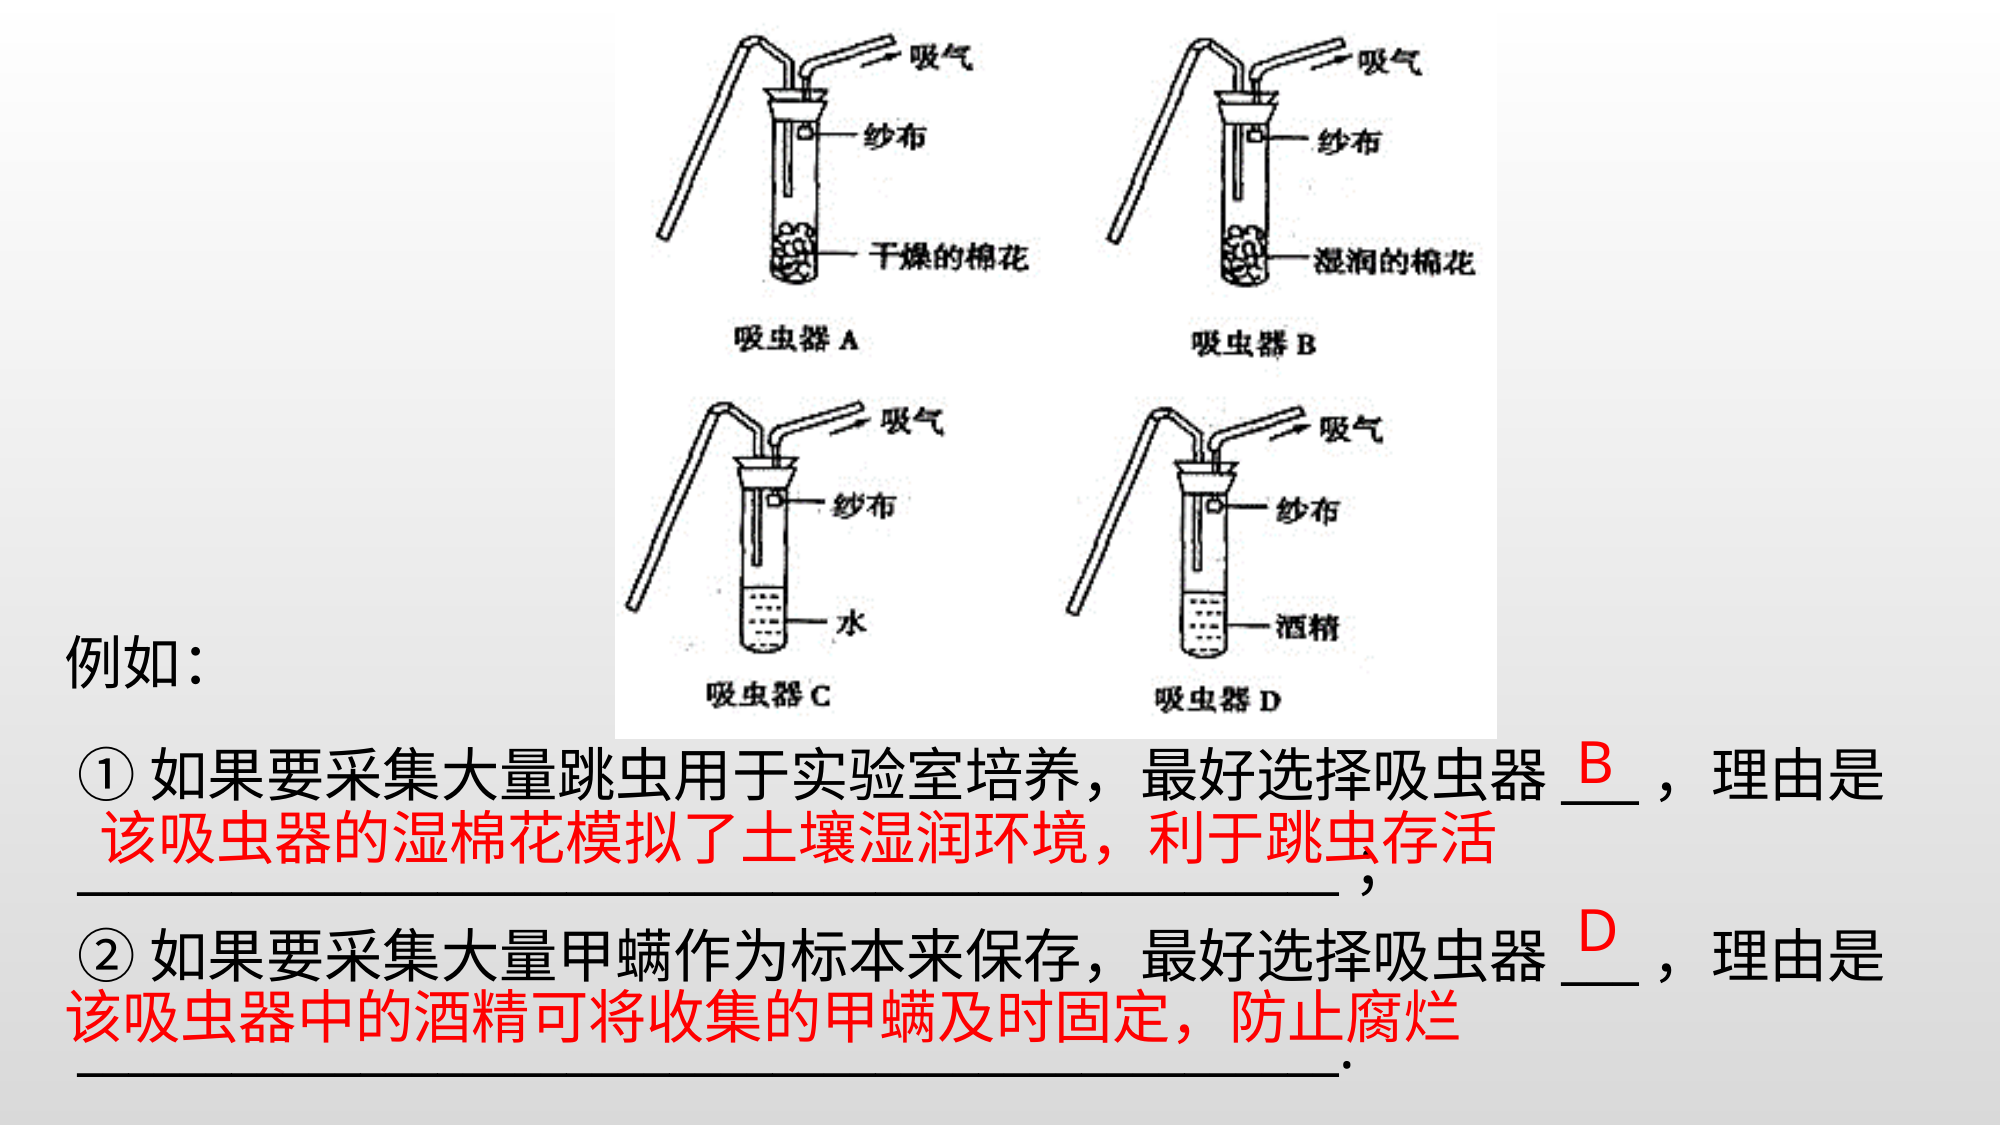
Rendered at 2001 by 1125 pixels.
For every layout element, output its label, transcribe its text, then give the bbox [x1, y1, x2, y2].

text_box D [1561, 885, 1711, 971]
picture [615, 0, 1497, 739]
text_box B [1561, 718, 1711, 803]
text_box 该吸虫器中的酒精可将收集的甲螨及时固定，防止腐烂 [49, 972, 1526, 1058]
text_box ①如果要采集大量跳虫用于实验室培养，最好选择吸虫器___，理由是_________________________________________________； ②如果要采集大量甲螨作为标本来保存，最好选择吸虫器___，理由是_________________________________________________. [62, 109, 2000, 1088]
text_box 例如： [49, 618, 255, 704]
text_box 该吸虫器的湿棉花模拟了土壤湿润环境，利于跳虫存活 [85, 793, 1562, 879]
